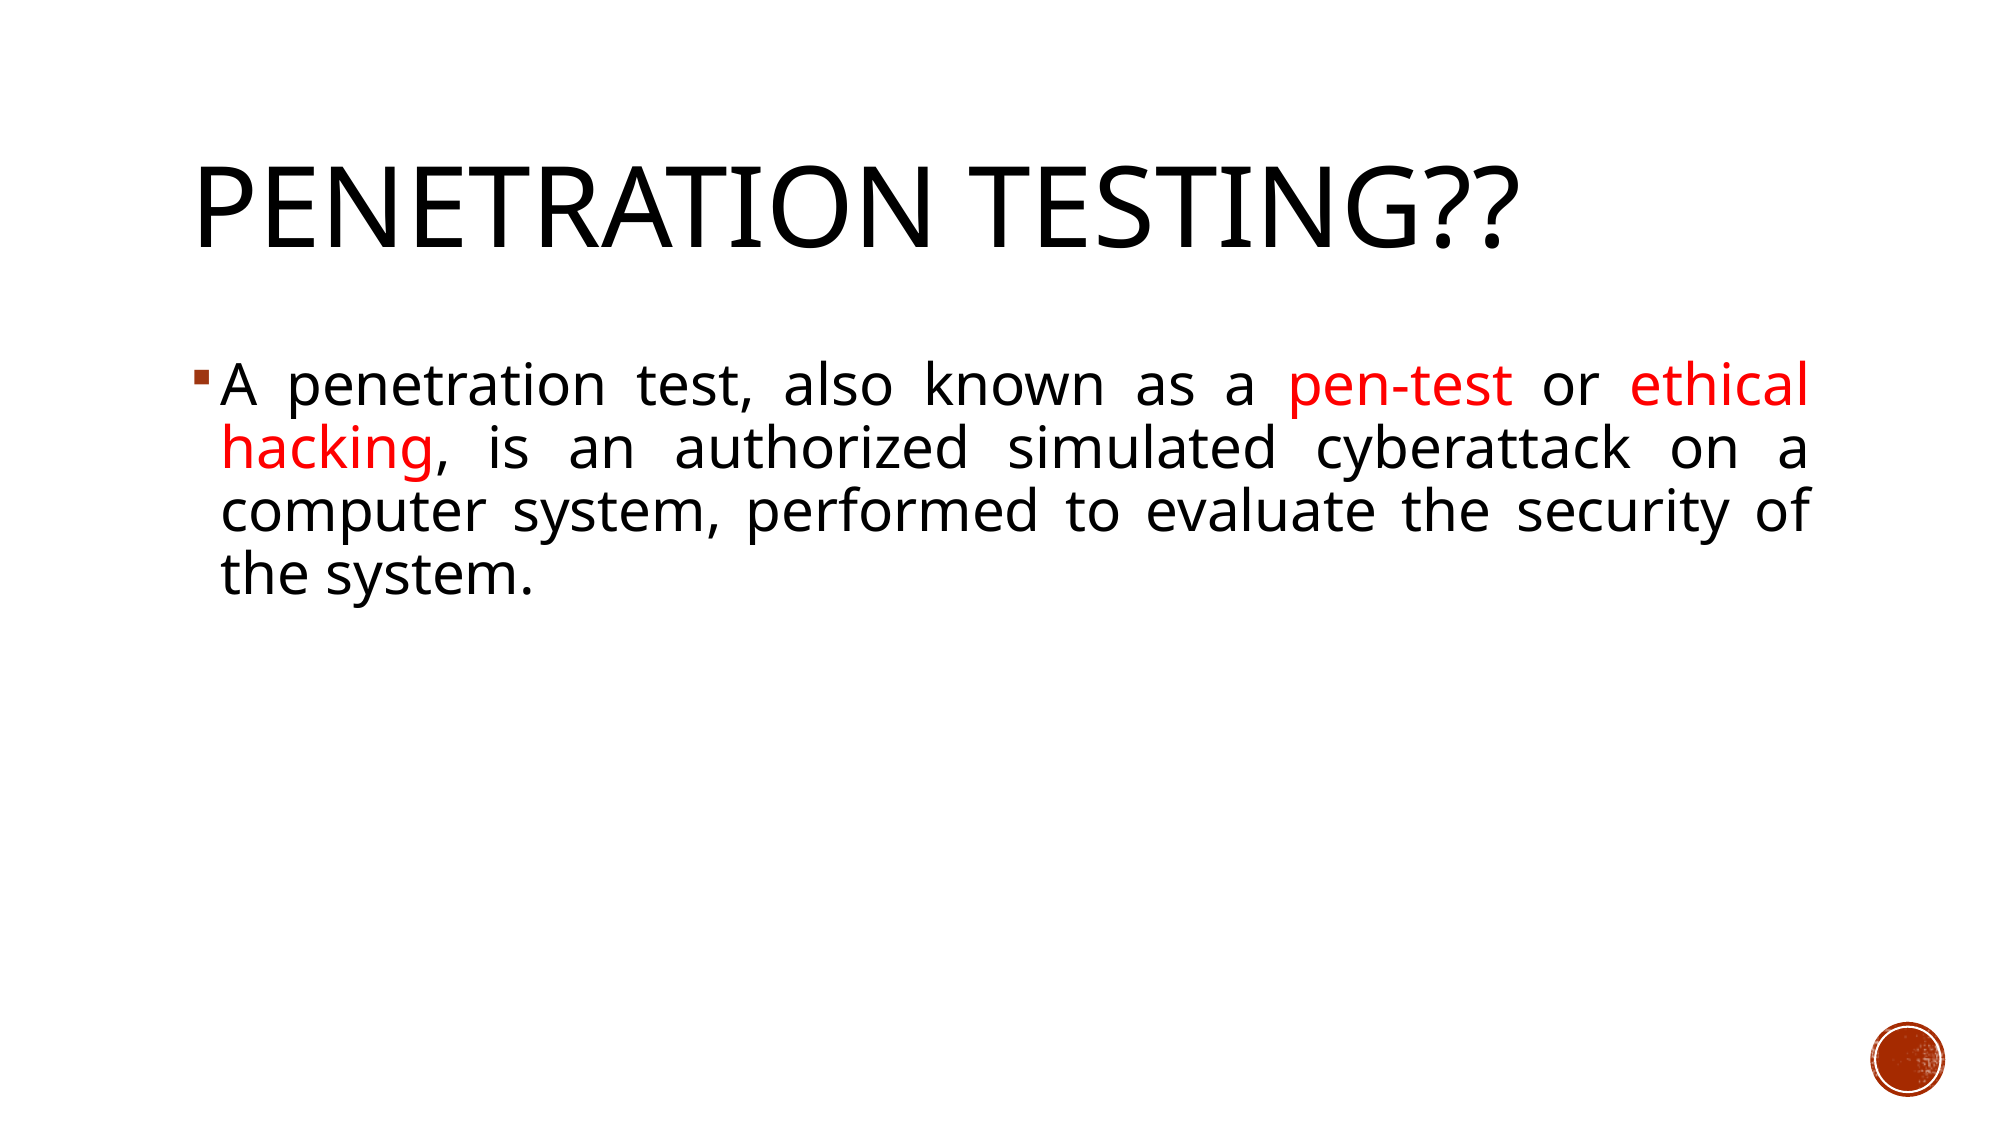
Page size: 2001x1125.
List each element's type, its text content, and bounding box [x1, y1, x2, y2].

title Penetration testing?? [175, 79, 1826, 344]
list A penetration test, also known as a pen-test or ethical hacking, is an authorized simulated cyberattack on a computer system, performed to evaluate the security of the system. [175, 348, 1826, 1013]
